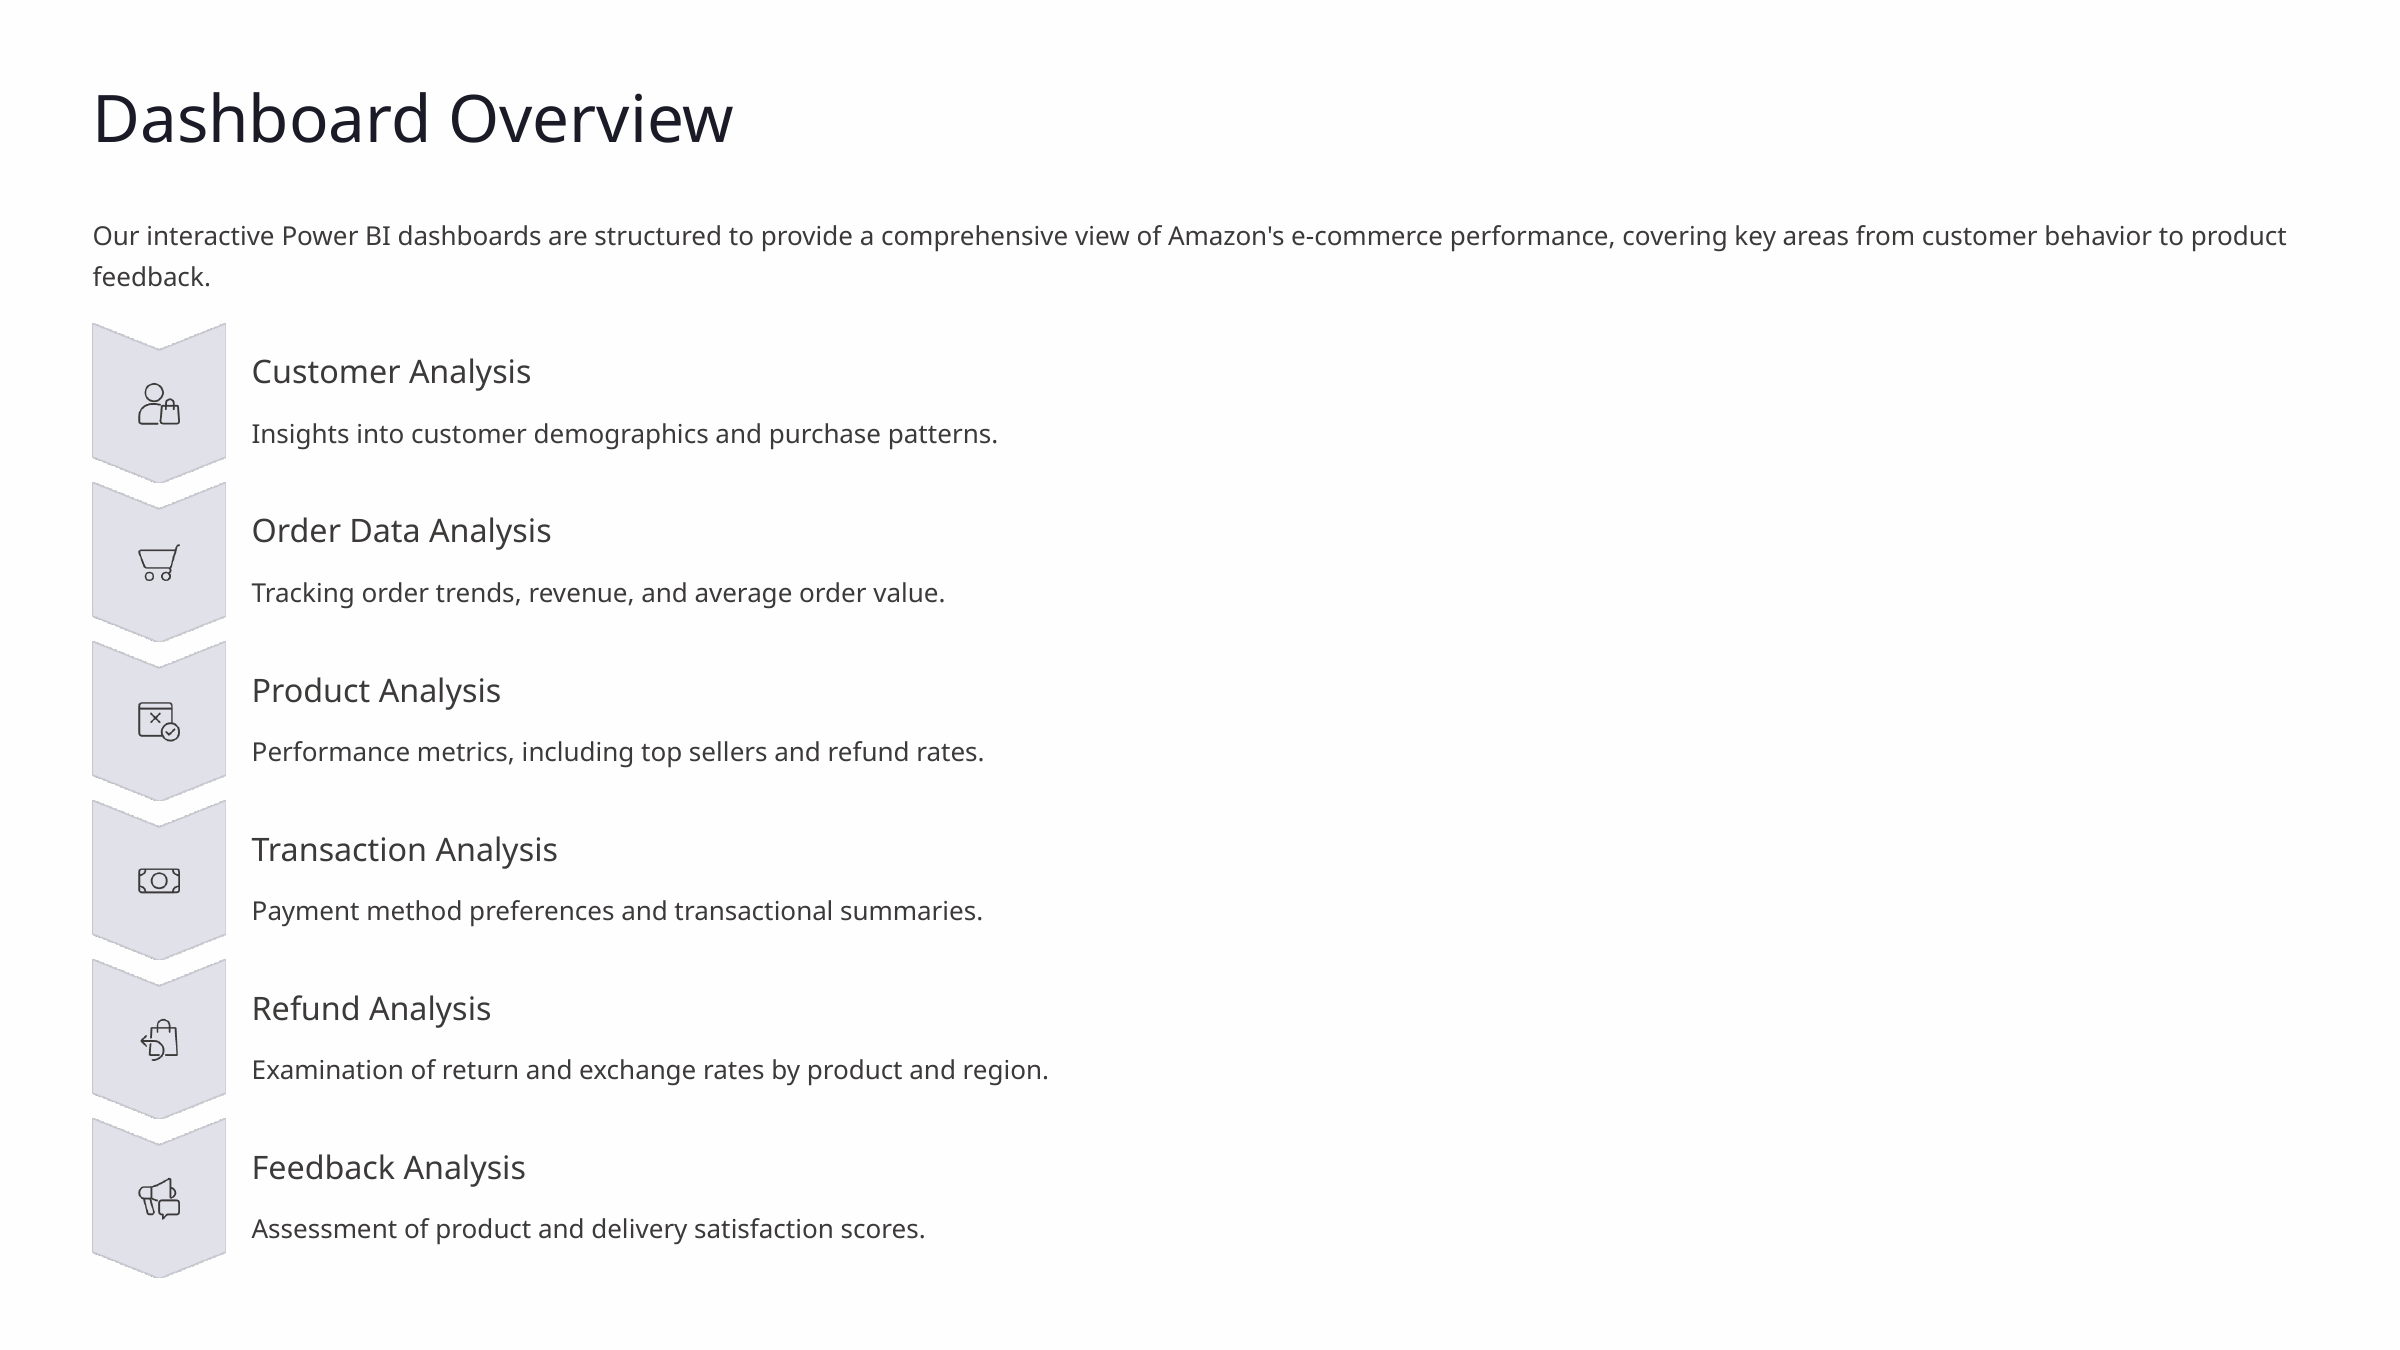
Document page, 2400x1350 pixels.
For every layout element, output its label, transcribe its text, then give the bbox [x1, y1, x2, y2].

text_box Performance metrics, including top sellers and refund rates. [251, 725, 2308, 768]
text_box Product Analysis [251, 667, 583, 710]
text_box Feedback Analysis [251, 1144, 583, 1187]
picture [92, 323, 226, 1278]
text_box Transaction Analysis [251, 826, 583, 869]
text_box Order Data Analysis [251, 508, 583, 551]
text_box Refund Analysis [251, 985, 583, 1028]
text_box Payment method preferences and transactional summaries. [251, 884, 2308, 927]
text_box Dashboard Overview [92, 72, 756, 156]
text_box Examination of return and exchange rates by product and region. [251, 1043, 2308, 1086]
text_box Our interactive Power BI dashboards are structured to provide a comprehensive view of Amazon's e-commerce performance, covering key areas from customer behavior to product feedback. [92, 208, 2308, 294]
text_box Customer Analysis [251, 349, 583, 392]
text_box Tracking order trends, revenue, and average order value. [251, 566, 2308, 609]
text_box Insights into customer demographics and purchase patterns. [251, 407, 2308, 450]
text_box Assessment of product and delivery satisfaction scores. [251, 1202, 2308, 1245]
